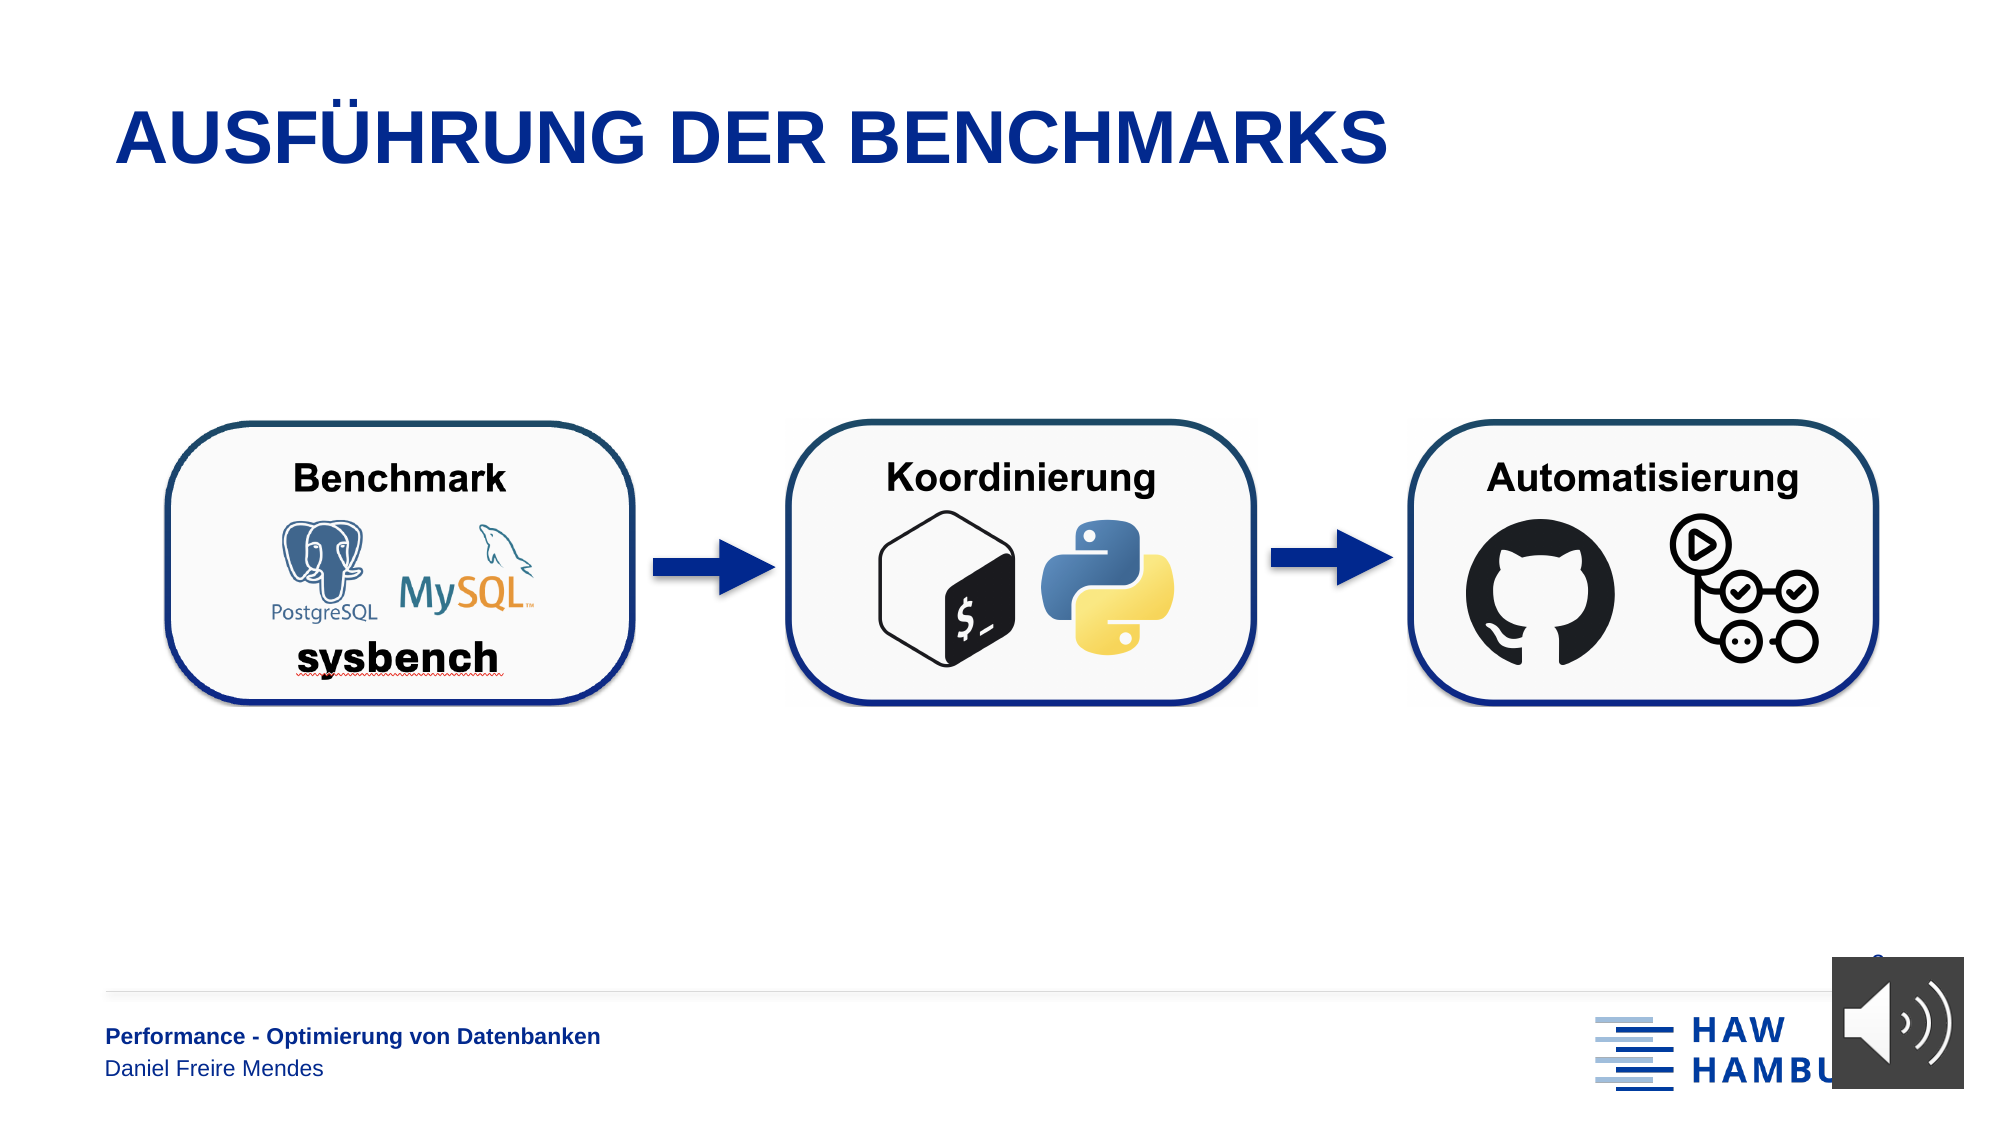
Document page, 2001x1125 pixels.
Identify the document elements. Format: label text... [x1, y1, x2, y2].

picture [1407, 418, 1880, 707]
slide_number 3 [1433, 932, 1900, 993]
picture [785, 418, 1258, 707]
picture [163, 418, 636, 707]
picture [1830, 955, 1965, 1090]
title Ausführung der Benchmarks [99, 60, 1899, 218]
